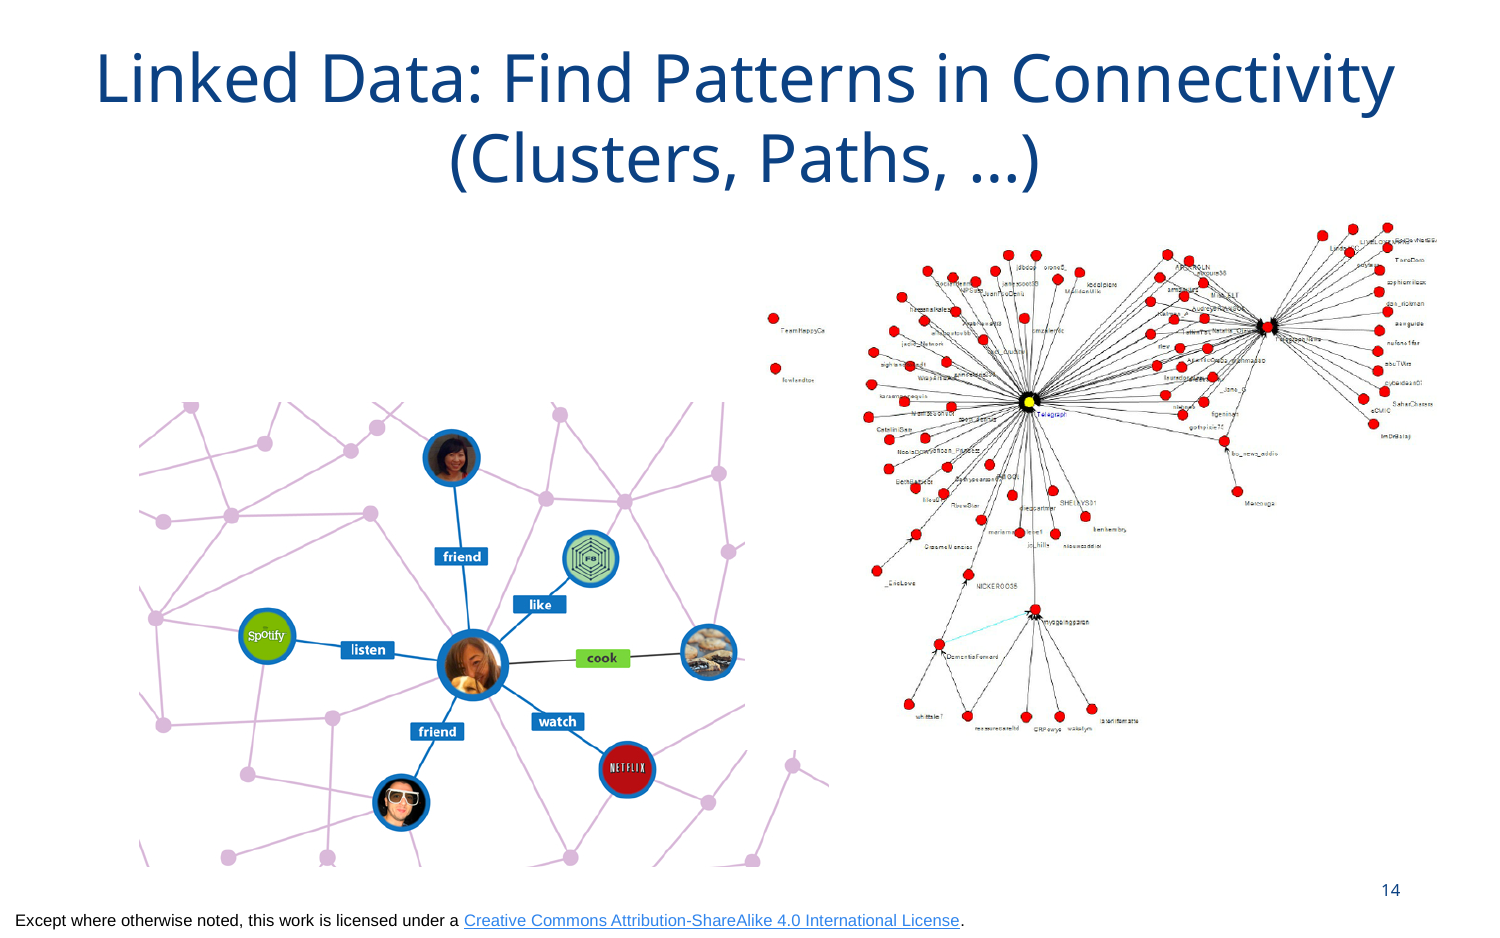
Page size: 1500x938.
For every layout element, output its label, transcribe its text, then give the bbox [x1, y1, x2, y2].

picture [138, 204, 1457, 867]
slide_number 14 [1347, 866, 1416, 917]
title Linked Data: Find Patterns in Connectivity (Clusters, Paths, …) [75, 26, 1416, 205]
